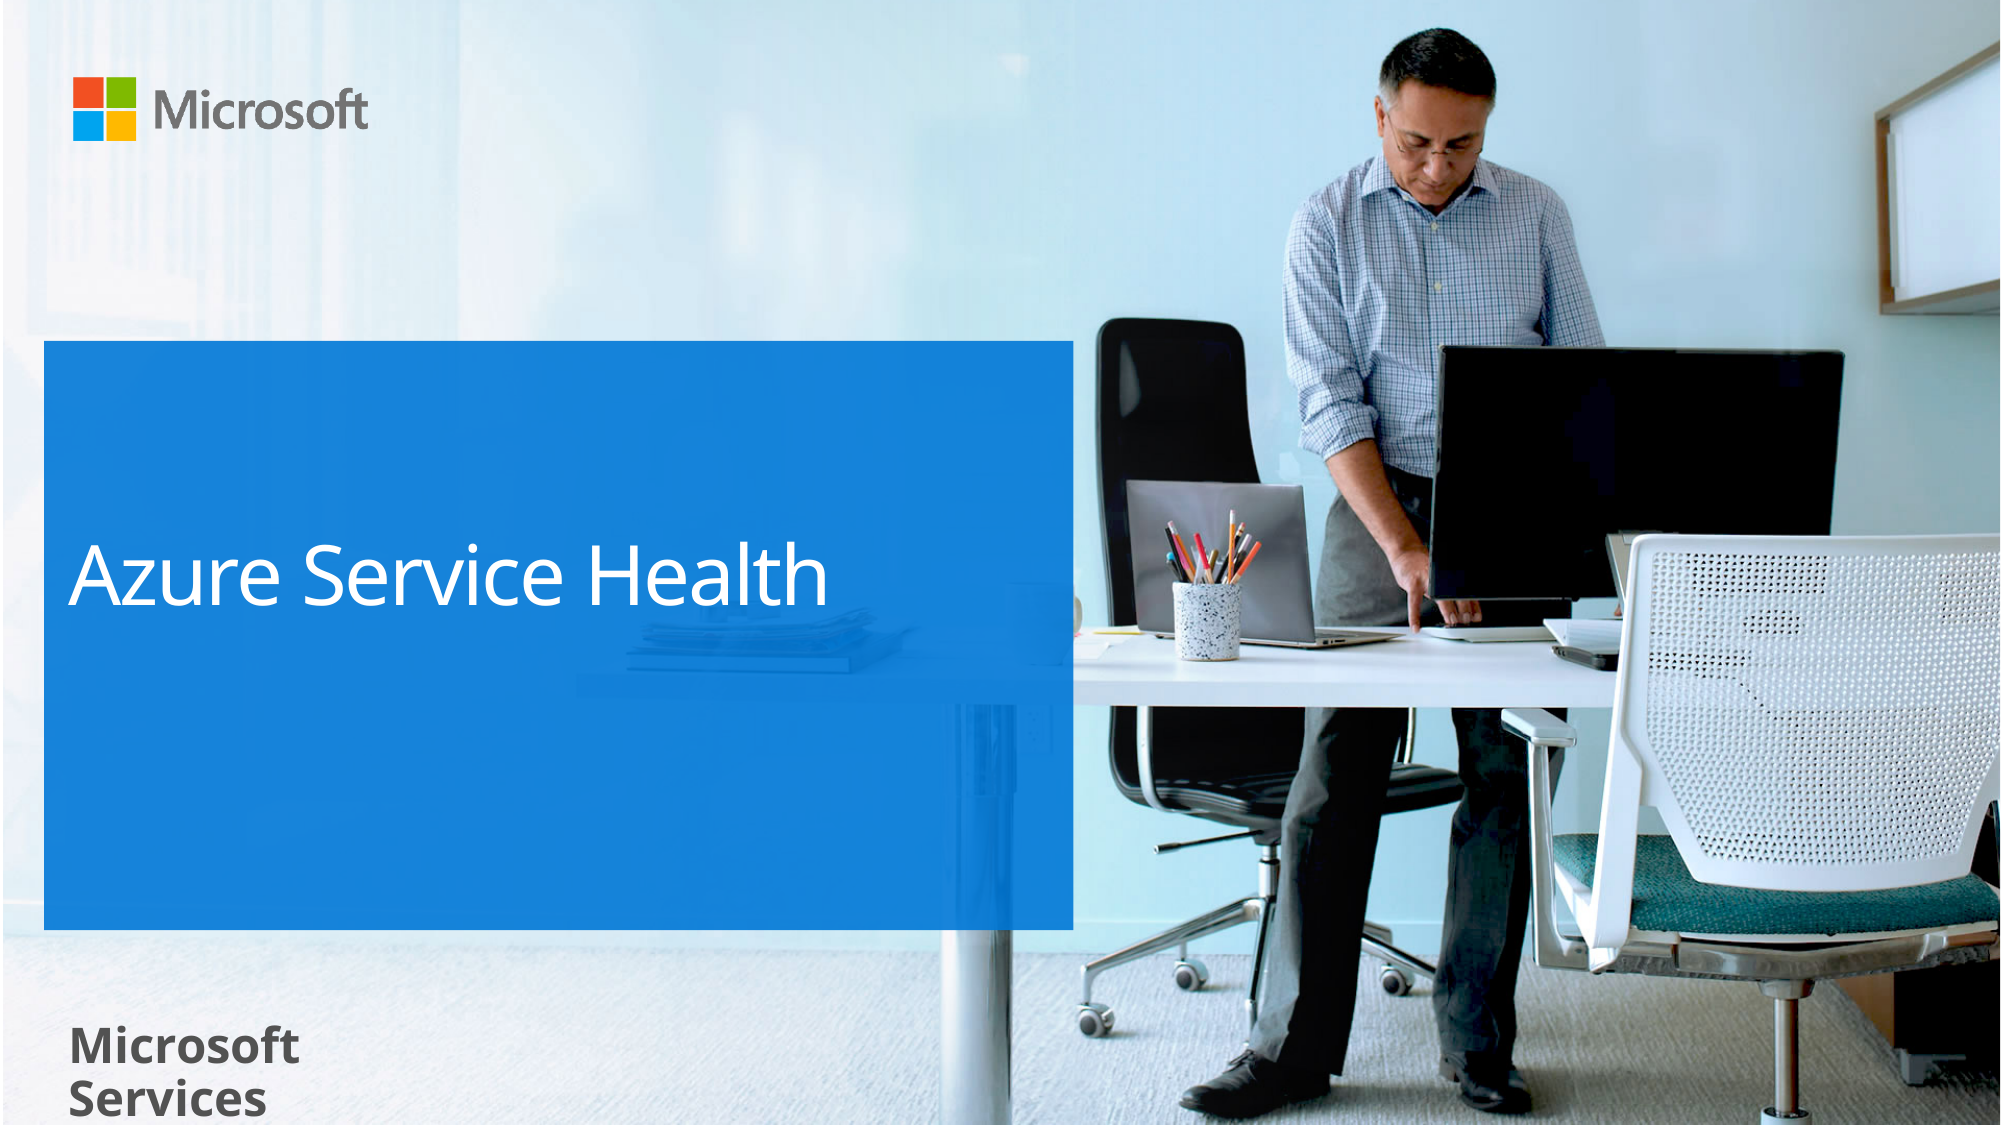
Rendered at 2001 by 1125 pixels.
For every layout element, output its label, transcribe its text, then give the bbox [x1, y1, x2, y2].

title Azure Service Health [44, 341, 1074, 931]
picture [3, 0, 2001, 1125]
